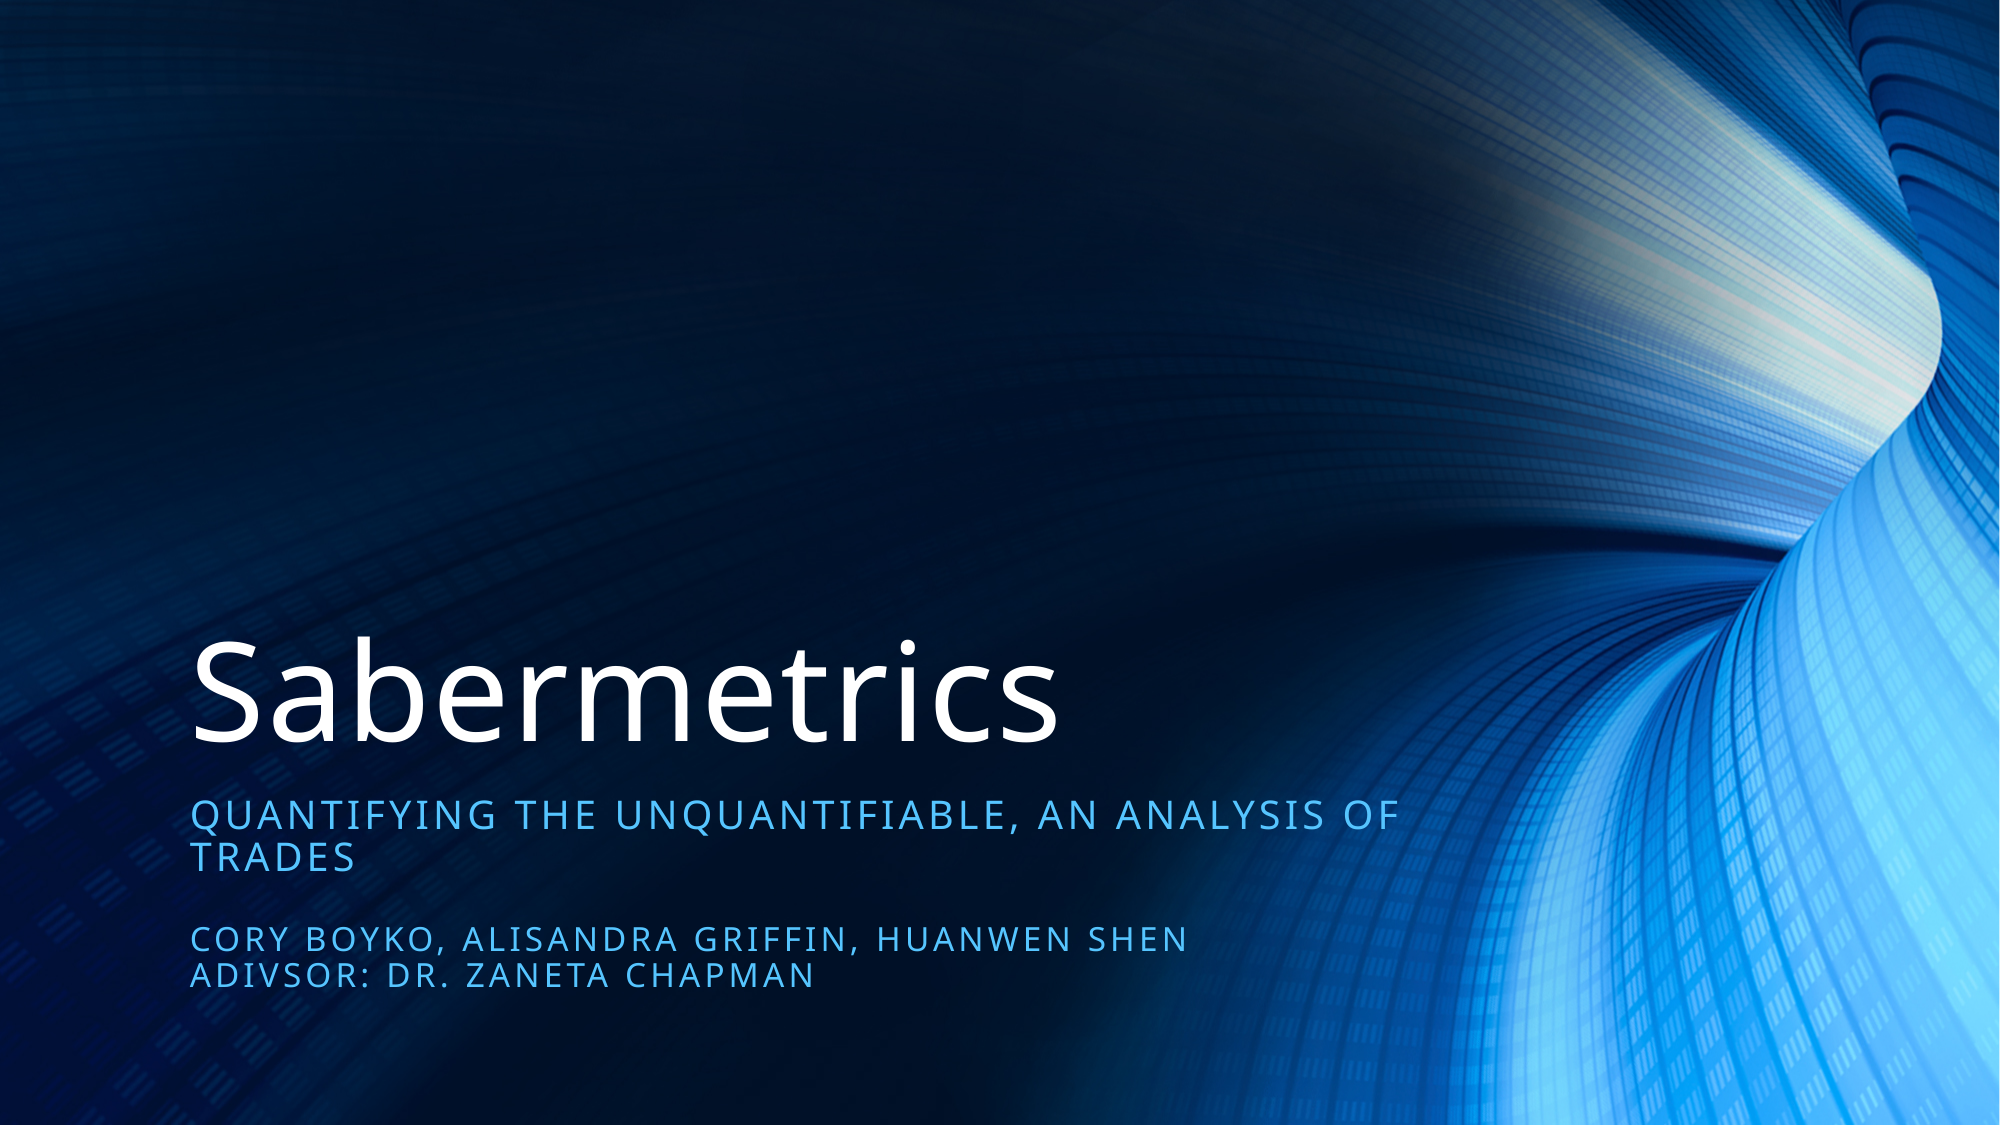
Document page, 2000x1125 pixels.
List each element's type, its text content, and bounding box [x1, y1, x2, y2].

title Sabermetrics [174, 299, 1525, 775]
subtitle Quantifying the unquantifiable, an analysis of trades Cory Boyko, Alisandra griffin, huanwen shen Adivsor: dr. Zaneta chapman [174, 787, 1525, 988]
picture [0, 0, 2000, 1125]
